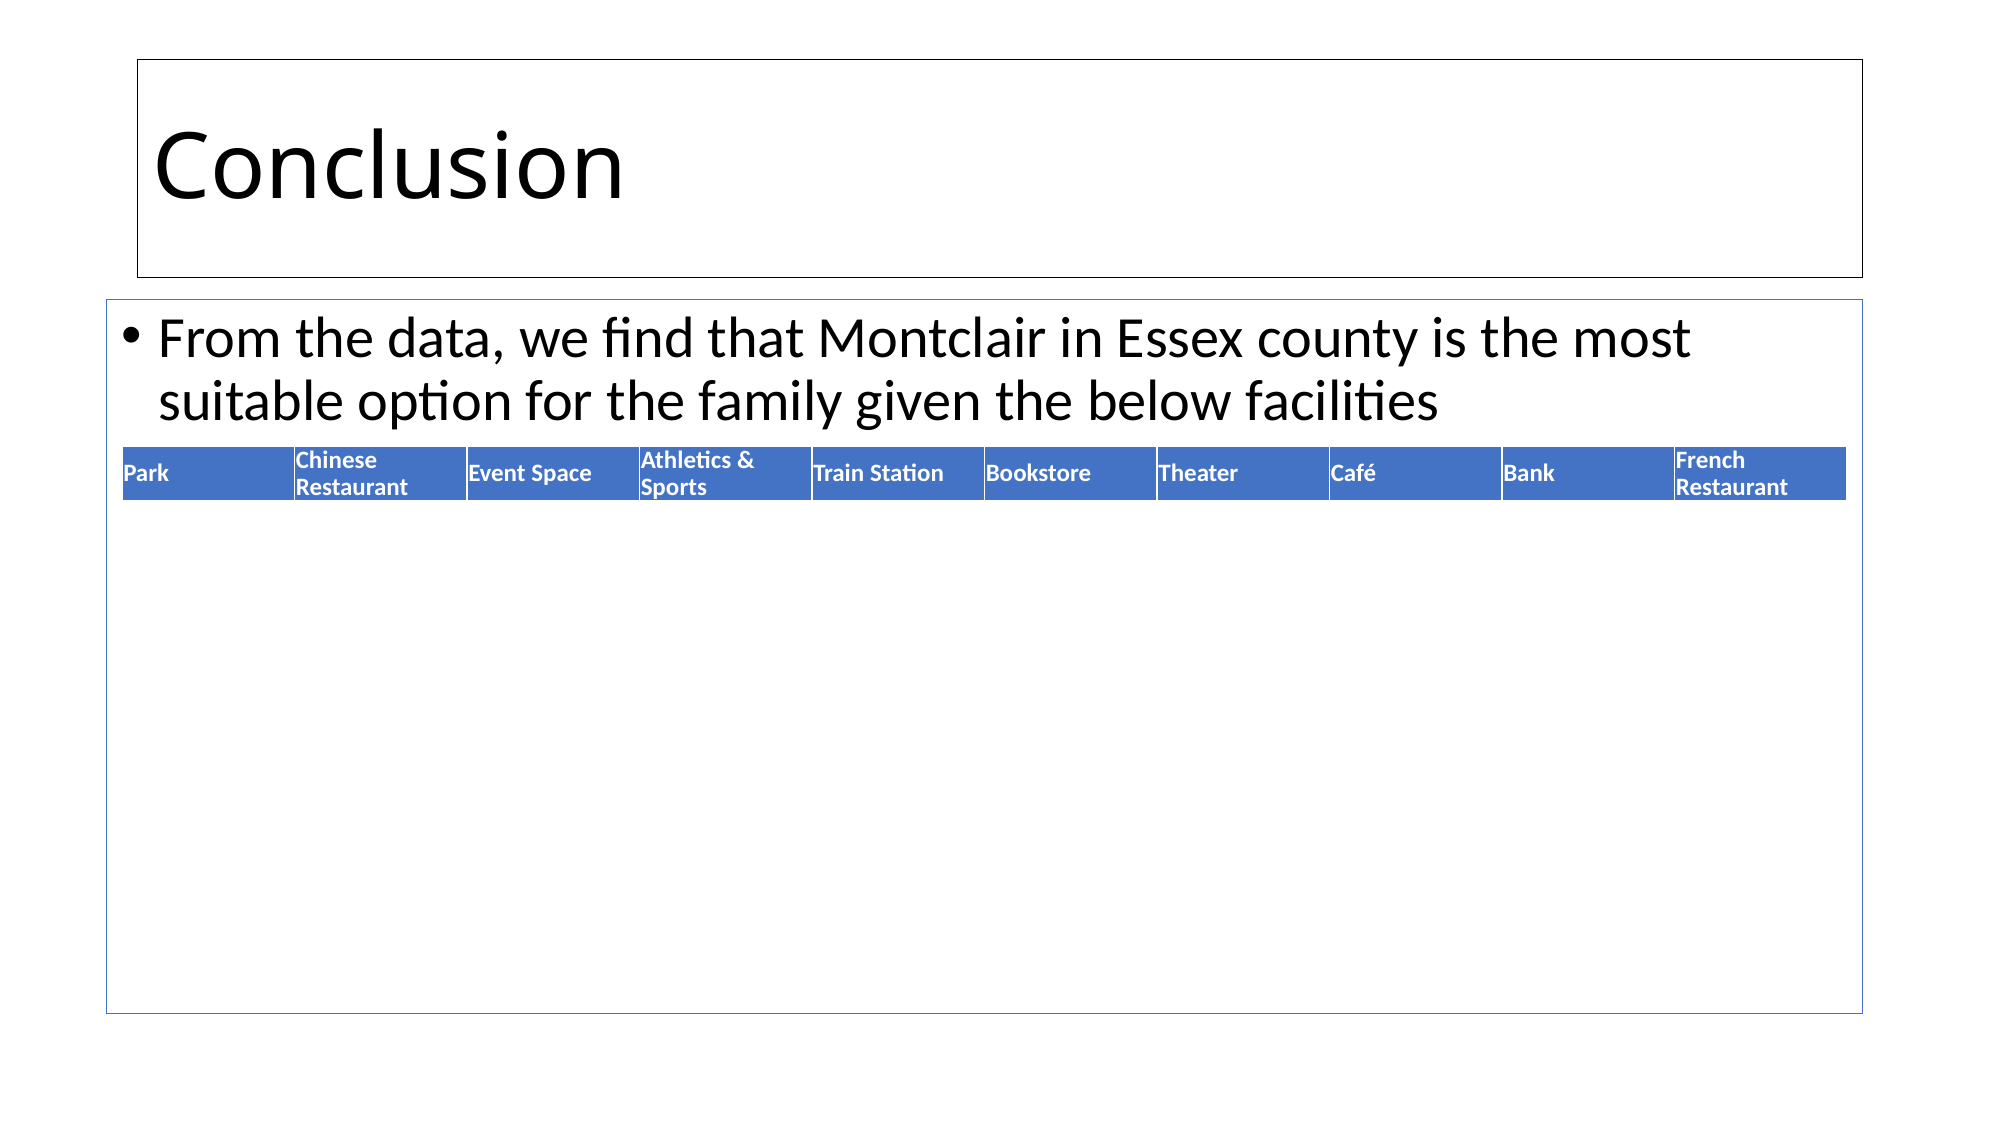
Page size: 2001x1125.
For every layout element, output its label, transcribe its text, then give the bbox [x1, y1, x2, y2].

list From the data, we find that Montclair in Essex county is the most suitable option for the family given the below facilities [106, 299, 1863, 1014]
table_header Theater [1158, 447, 1329, 500]
table_header Café [1330, 447, 1501, 500]
table_header French Restaurant [1675, 447, 1846, 500]
table_header Bookstore [985, 447, 1156, 500]
table_header Chinese Restaurant [295, 447, 466, 500]
table_header Park [123, 447, 294, 500]
table_header Train Station [813, 447, 984, 500]
table_header Bank [1503, 447, 1674, 500]
title Conclusion [137, 59, 1863, 278]
table_header Event Space [468, 447, 639, 500]
table_header Athletics & Sports [640, 447, 811, 500]
